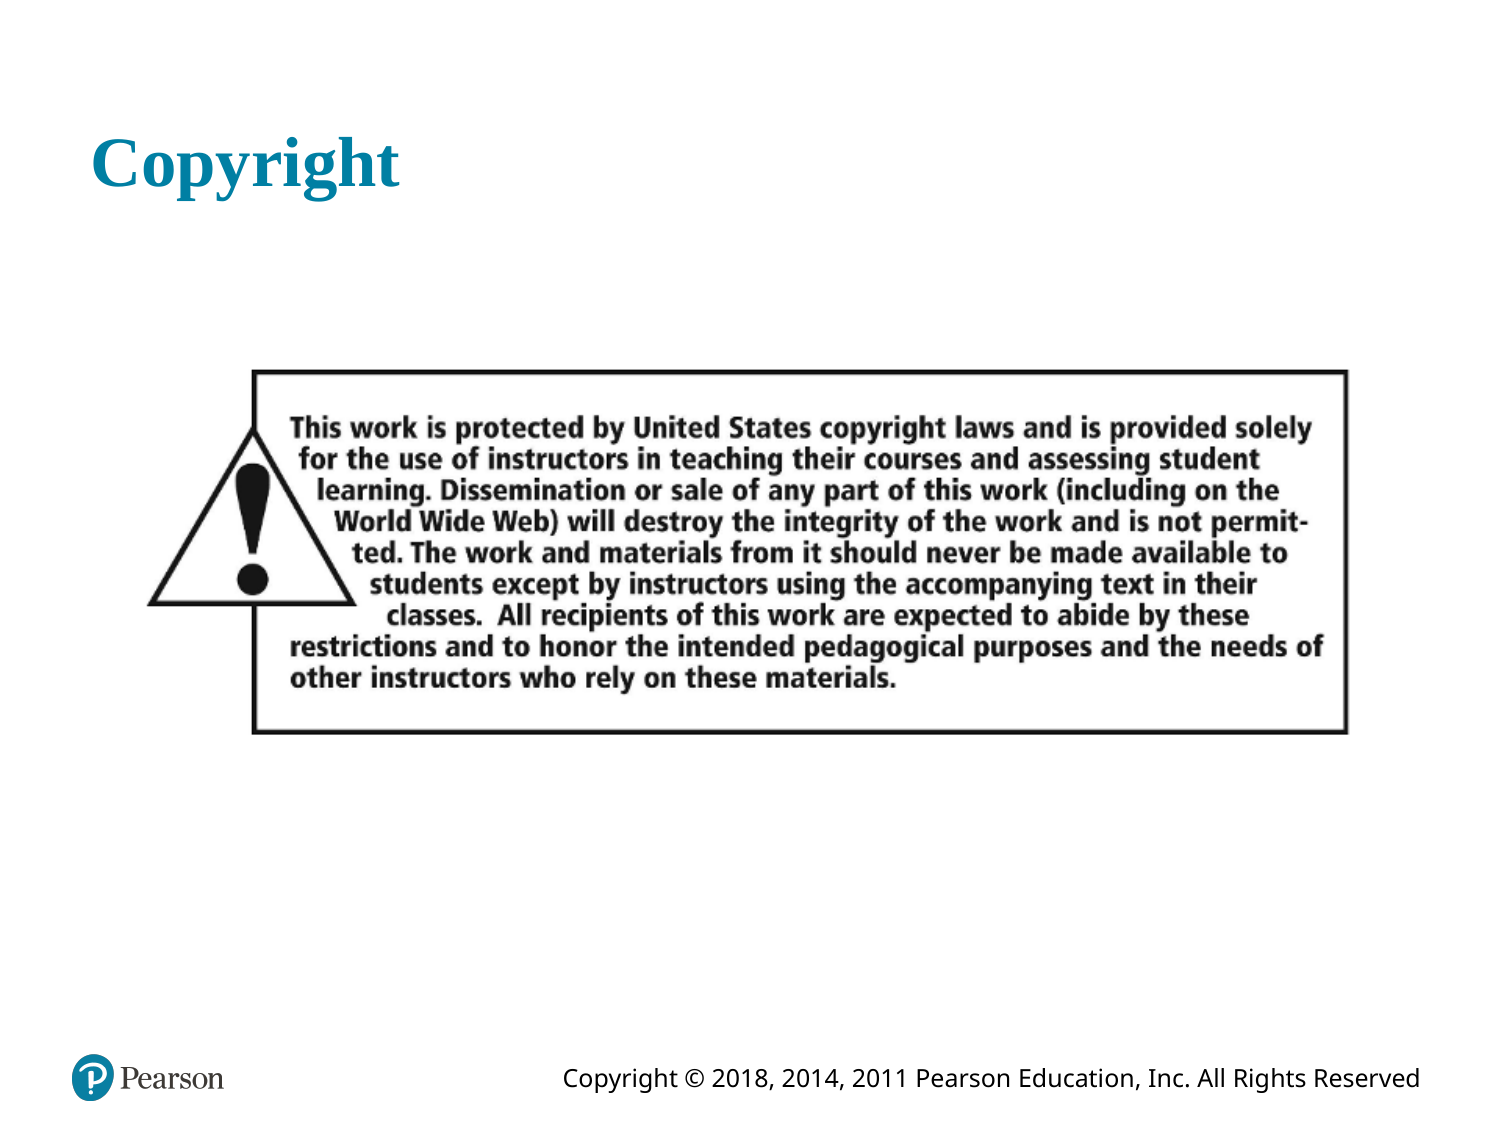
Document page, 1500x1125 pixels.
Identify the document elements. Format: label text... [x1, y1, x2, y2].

picture [80, 1063, 106, 1088]
picture [140, 359, 1360, 760]
picture [98, 1054, 224, 1101]
picture [72, 1054, 88, 1070]
picture [72, 1087, 83, 1101]
title Copyright [75, 35, 1425, 216]
